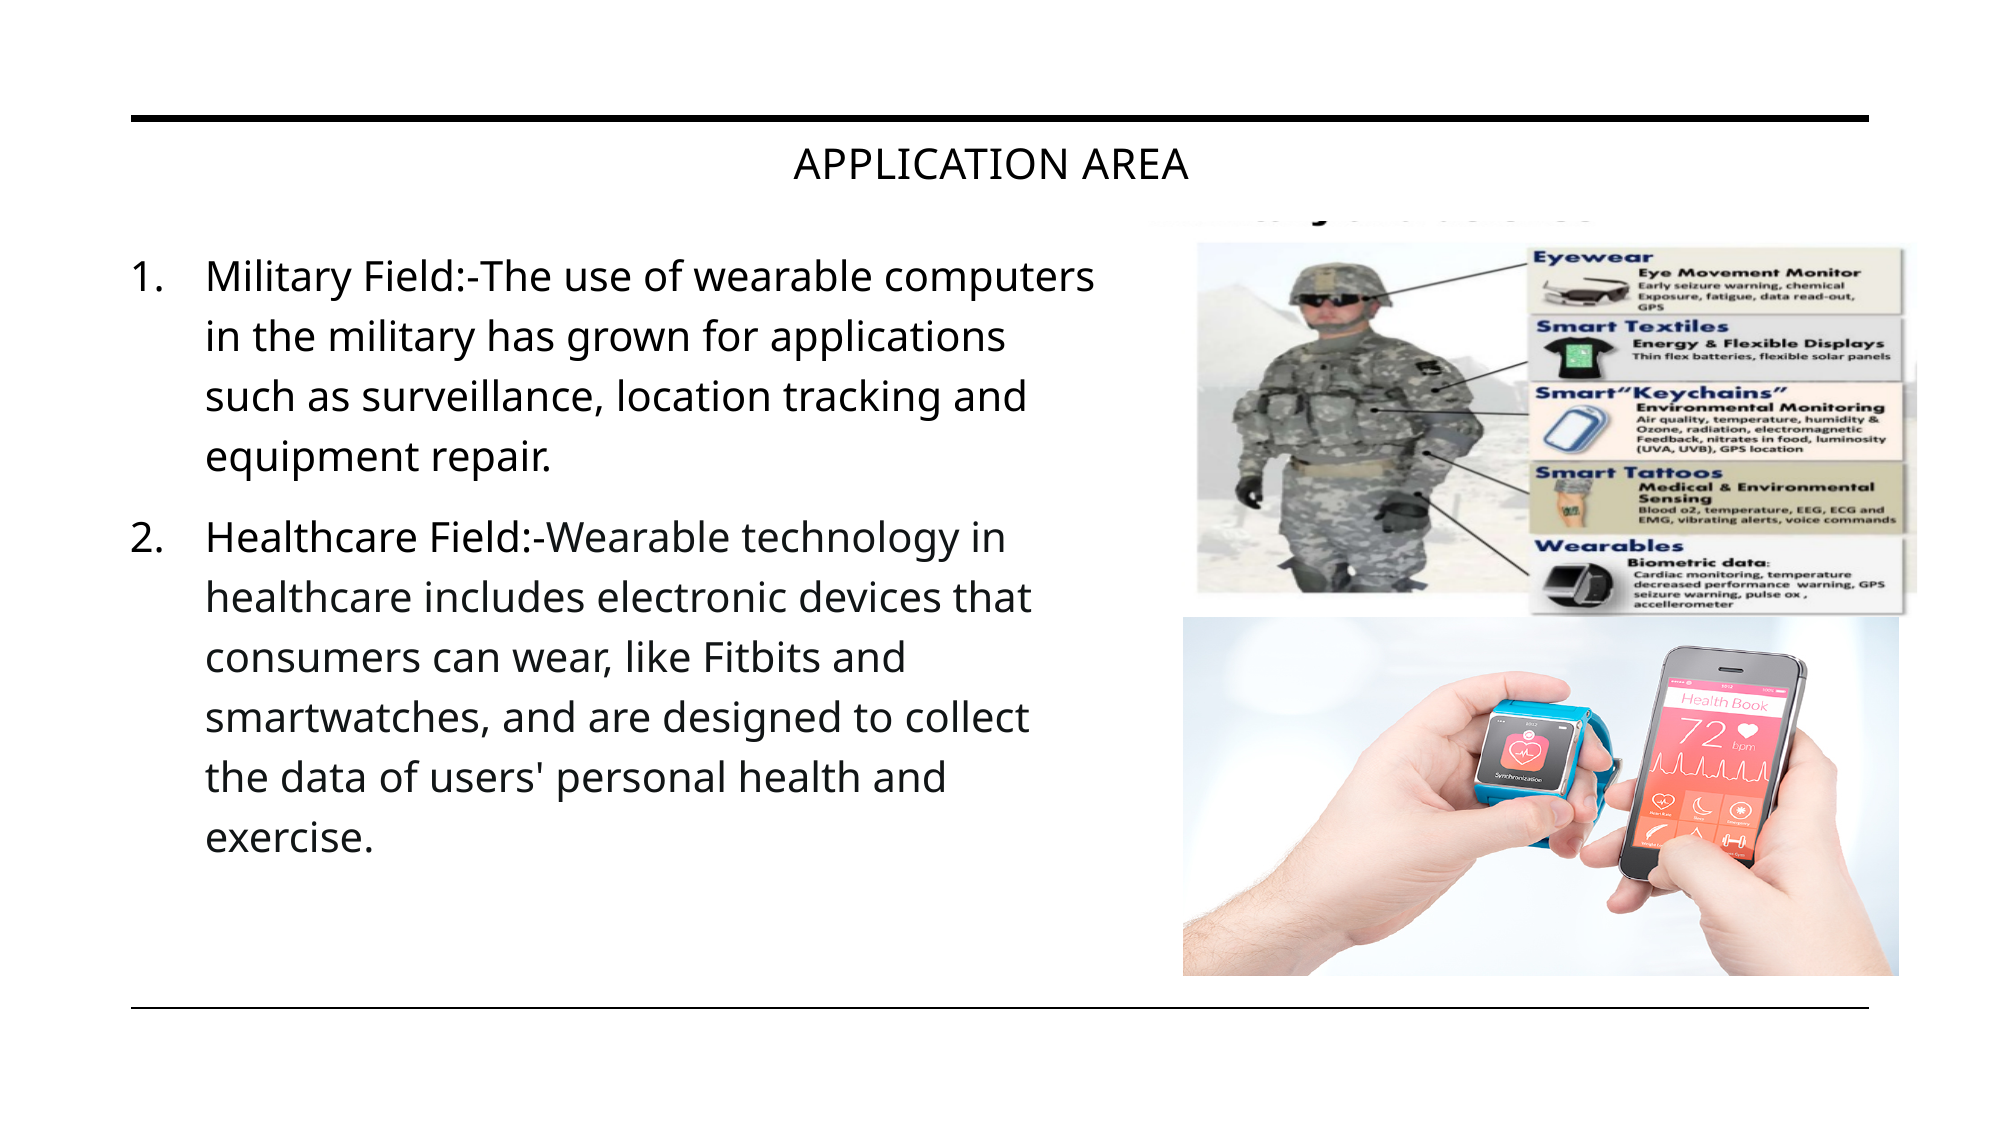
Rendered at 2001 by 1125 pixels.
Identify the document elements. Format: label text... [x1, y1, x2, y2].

list Military Field:-The use of wearable computers in the military has grown for applications such as surveillance, location tracking and equipment repair. Healthcare Field:-Wearable technology in healthcare includes electronic devices that consumers can wear, like Fitbits and smartwatches, and are designed to collect the data of users' personal health and exercise. [114, 232, 1119, 973]
title Application area [114, 129, 1869, 249]
picture [1148, 221, 1918, 976]
